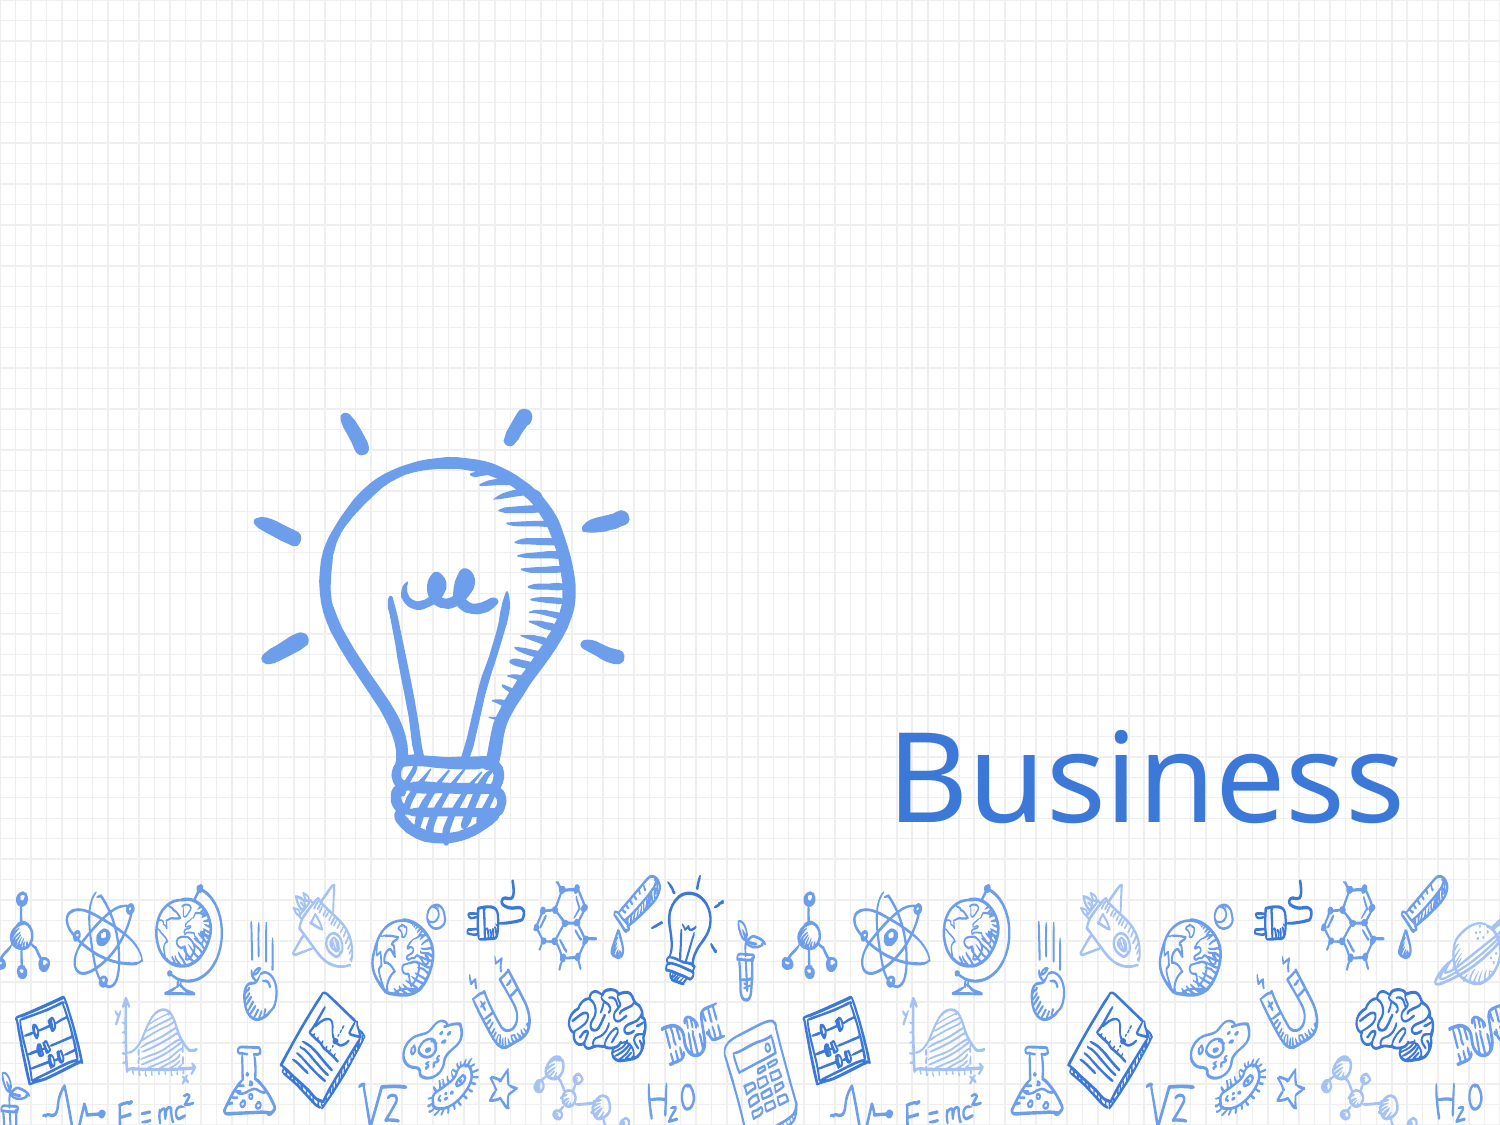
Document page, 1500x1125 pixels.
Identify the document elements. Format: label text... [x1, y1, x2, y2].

text_box [253, 516, 302, 547]
text_box [580, 639, 625, 665]
text_box [261, 632, 309, 665]
text_box [582, 510, 630, 533]
title Business [551, 608, 1422, 863]
text_box [503, 408, 533, 447]
text_box [340, 412, 369, 456]
text_box [319, 457, 576, 846]
